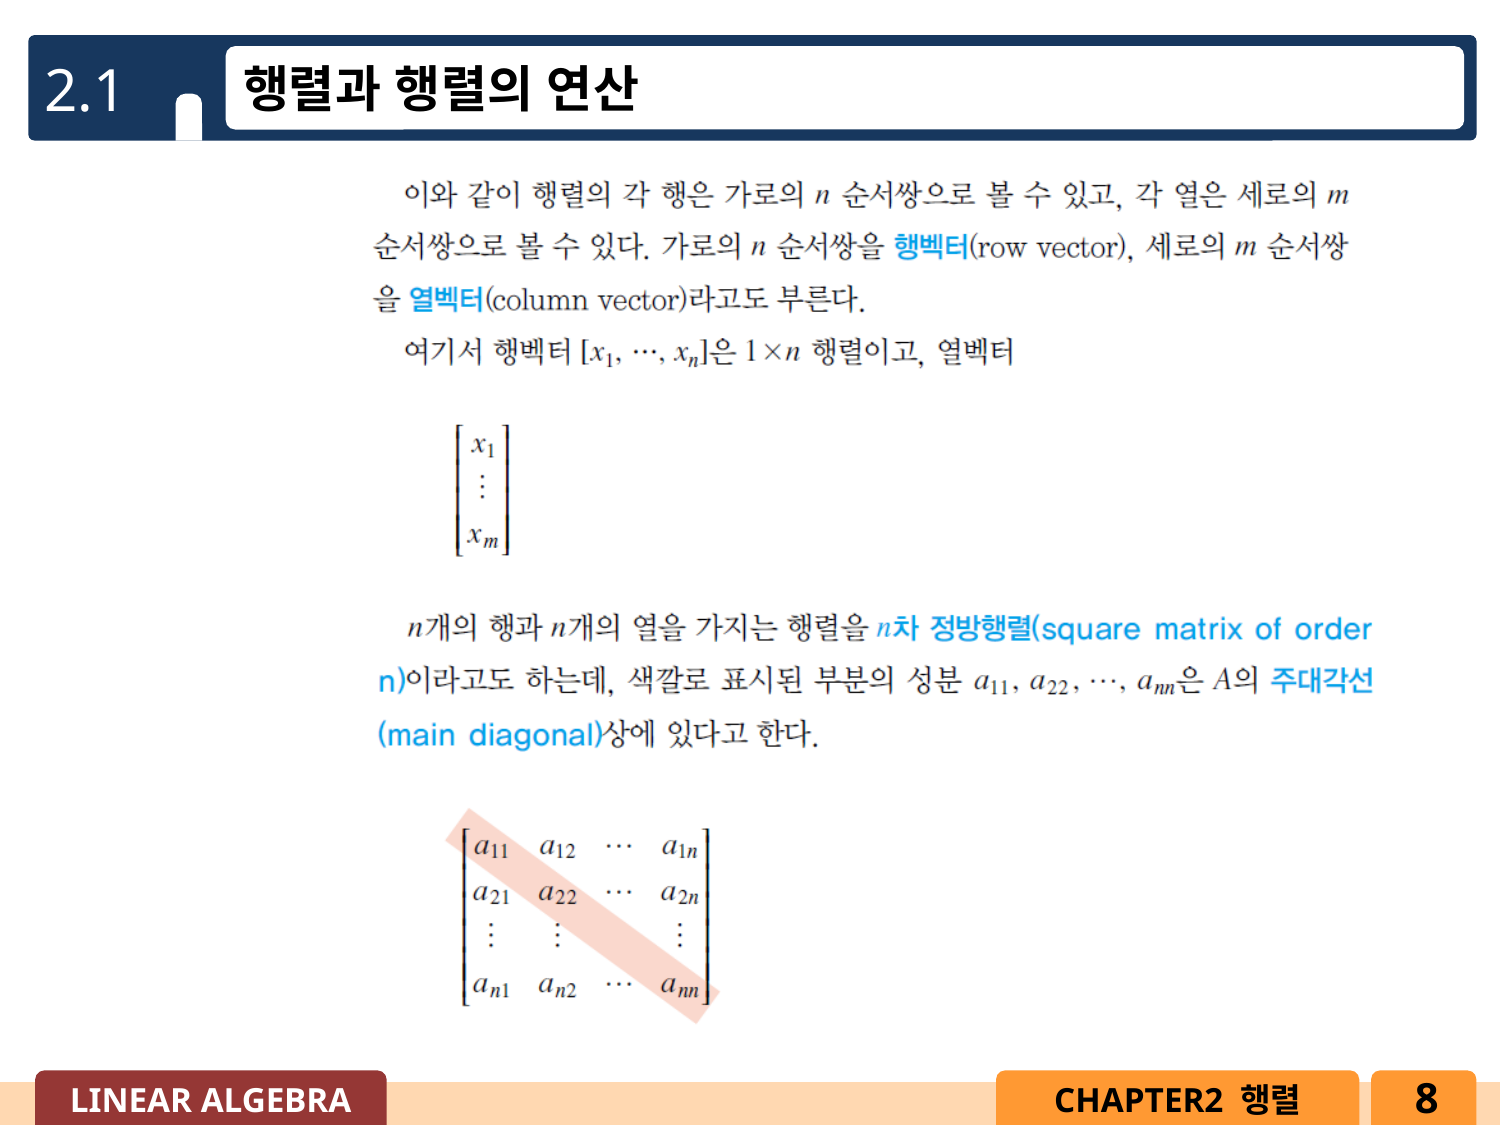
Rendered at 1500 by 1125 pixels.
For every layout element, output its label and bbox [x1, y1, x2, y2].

picture [312, 160, 1401, 1047]
text_box [0, 1070, 1500, 1125]
text_box [28, 34, 1477, 141]
